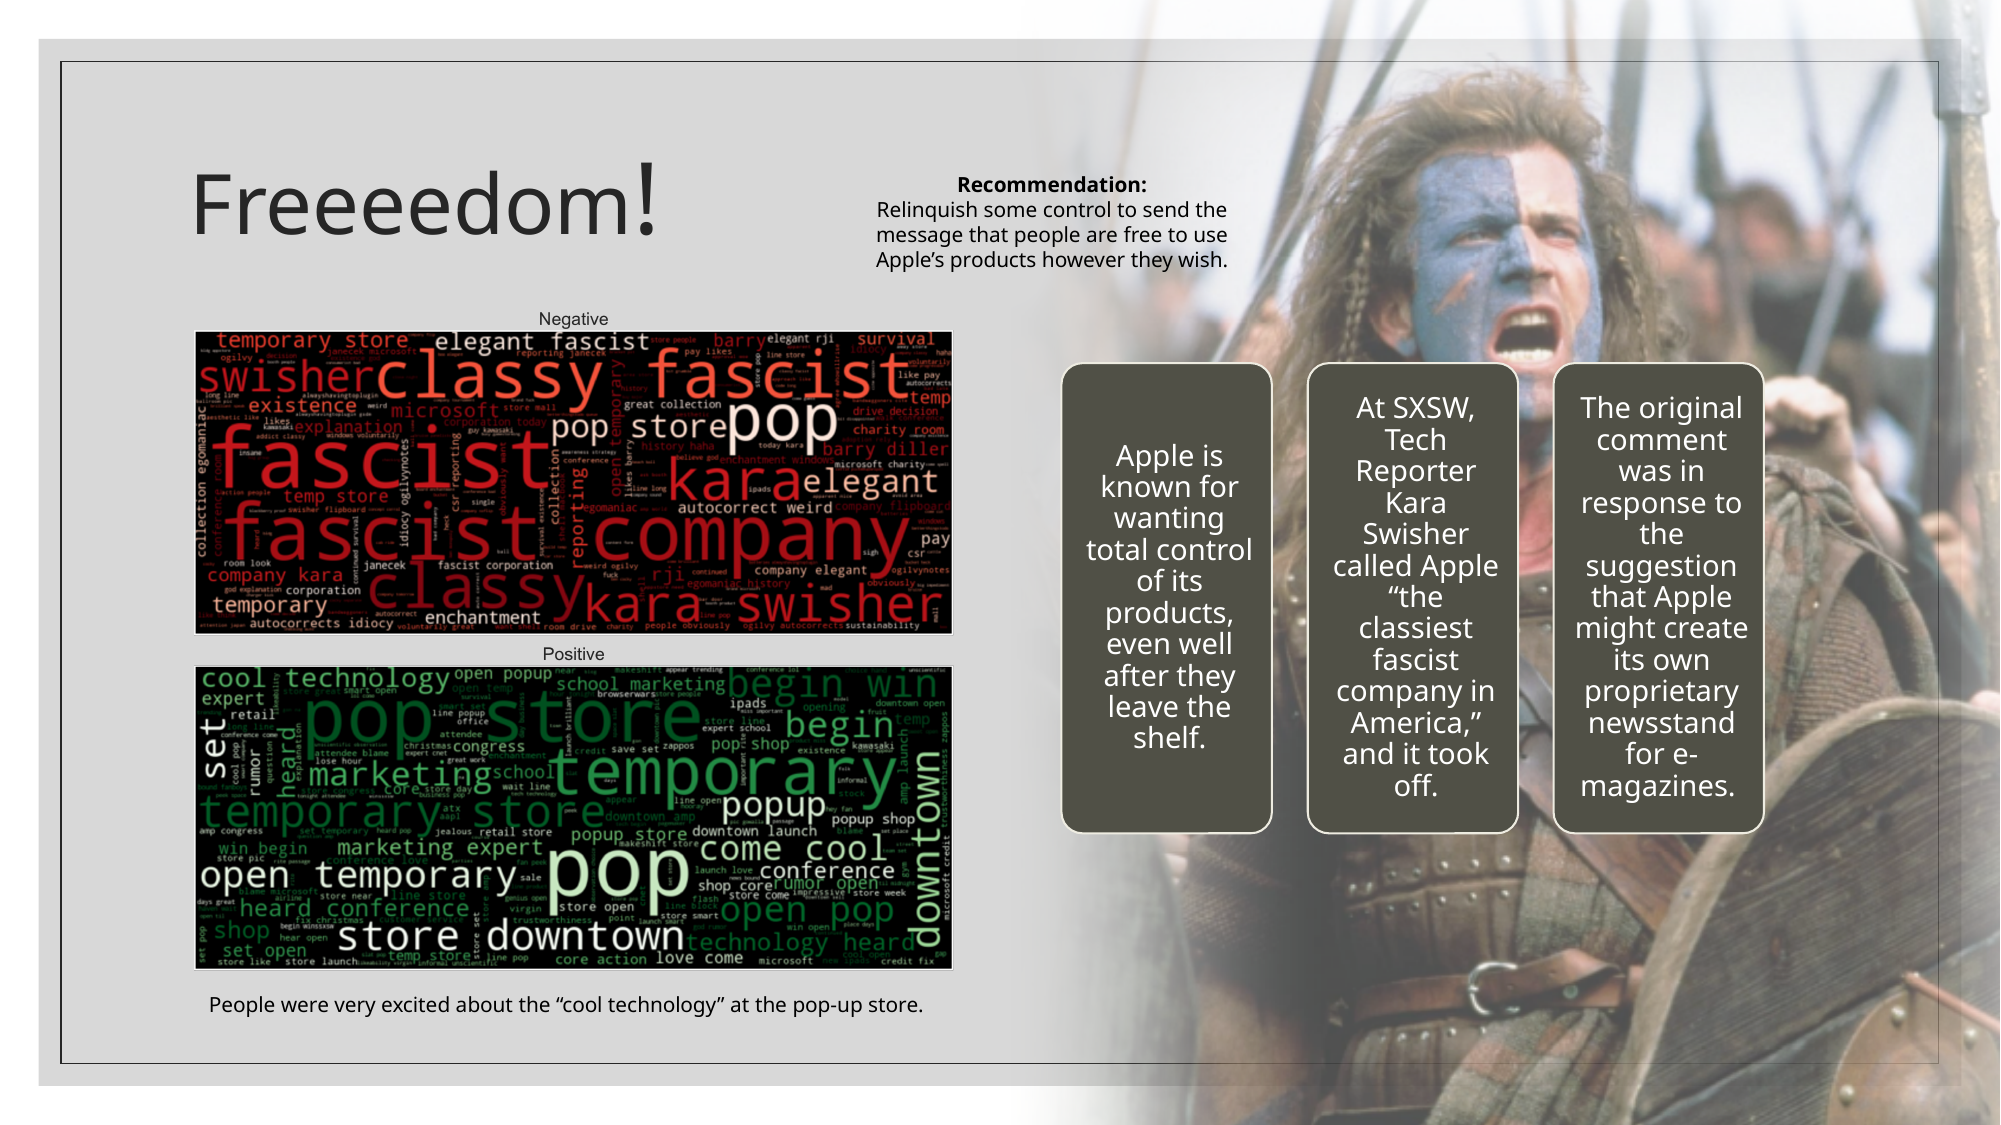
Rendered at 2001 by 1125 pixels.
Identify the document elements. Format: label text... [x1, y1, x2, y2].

title Freeeedom! [174, 89, 987, 295]
picture [994, 0, 2000, 1125]
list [147, 299, 1000, 982]
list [1061, 363, 1765, 834]
text_box Recommendation: Relinquish some control to send the message that people are free to use Apple’s products however they wish. [829, 163, 987, 279]
text_box People were very excited about the “cool technology” at the pop-up store. [194, 988, 987, 1024]
